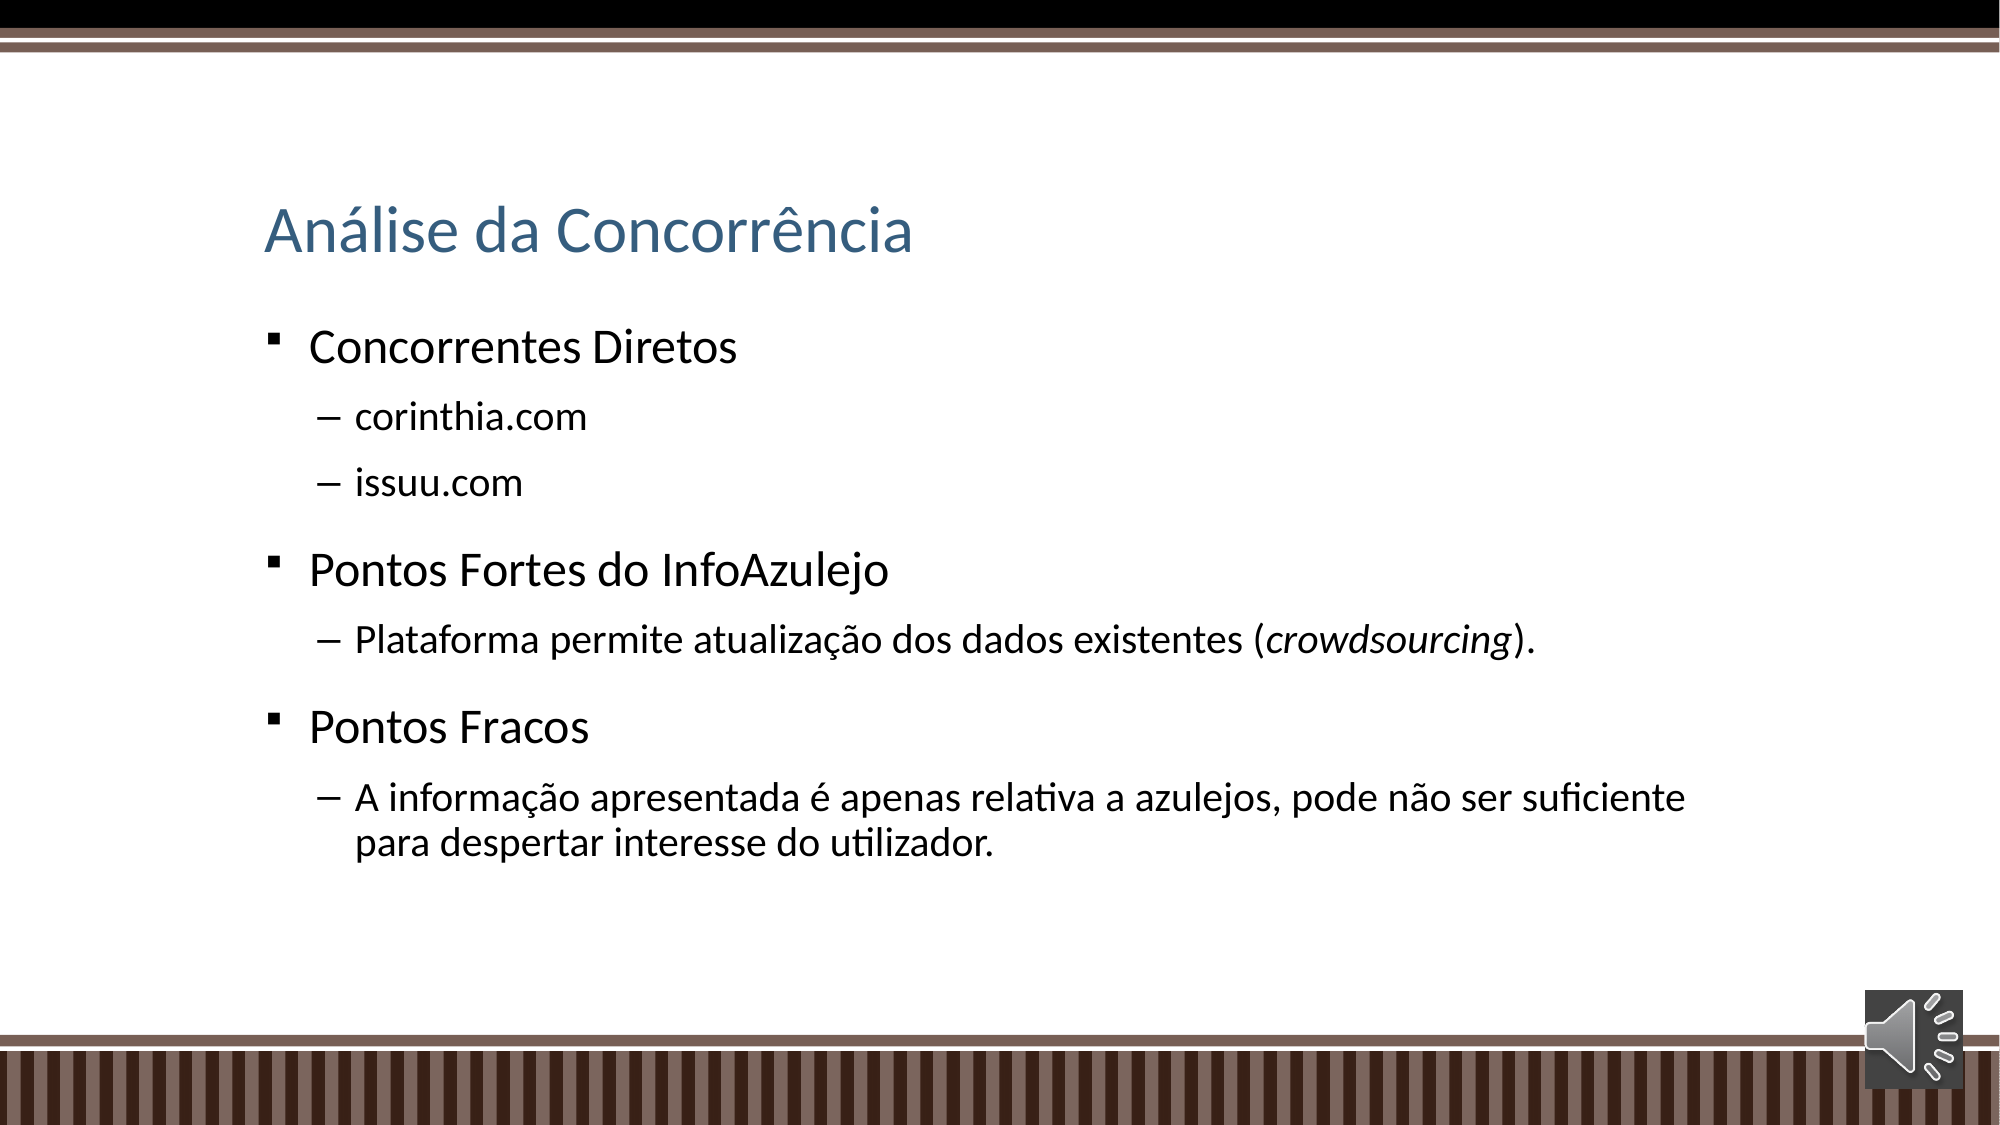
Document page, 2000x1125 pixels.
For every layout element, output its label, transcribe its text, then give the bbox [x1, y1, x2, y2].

list Concorrentes Diretos corinthia.com issuu.com Pontos Fortes do InfoAzulejo Plataforma permite atualização dos dados existentes (crowdsourcing). Pontos Fracos A informação apresentada é apenas relativa a azulejos, pode não ser suficiente para despertar interesse do utilizador. [249, 312, 1750, 920]
picture [1864, 989, 1965, 1090]
title Análise da Concorrência [249, 99, 1750, 275]
